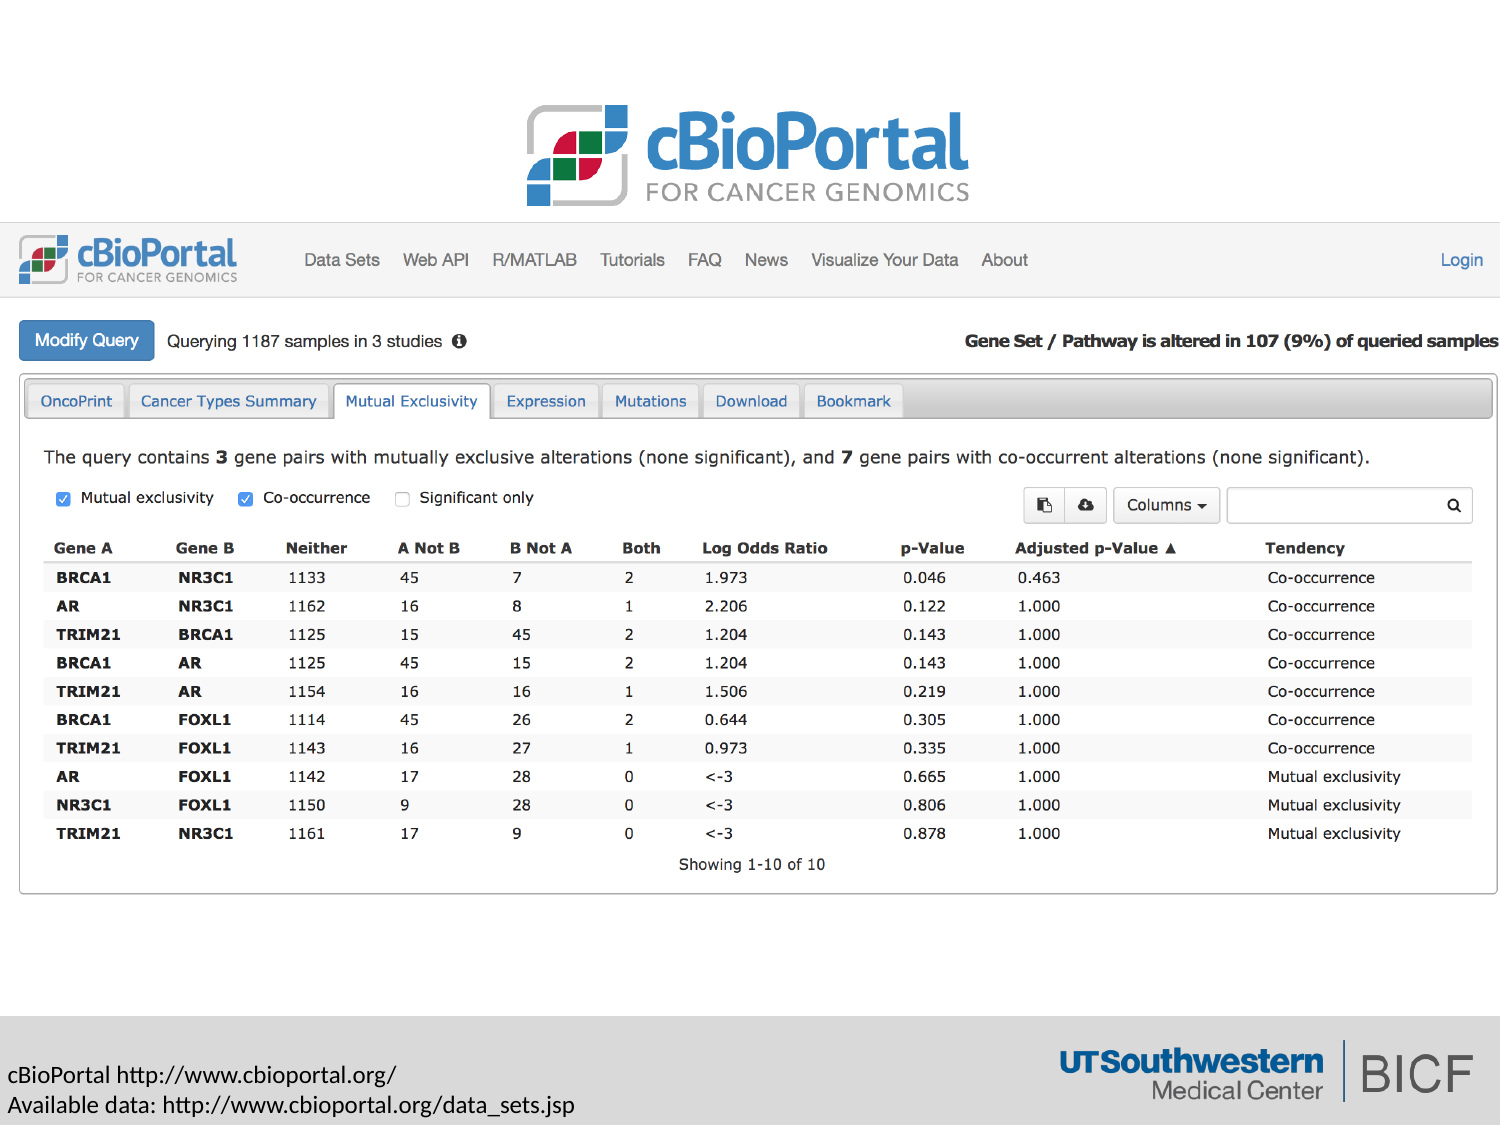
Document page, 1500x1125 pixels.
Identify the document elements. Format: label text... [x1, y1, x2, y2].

picture [526, 105, 970, 206]
text_box cBioPortal http://www.cbioportal.org/ Available data: http://www.cbioportal.org/data_sets.jsp [0, 1051, 775, 1125]
picture [0, 221, 1500, 904]
picture [0, 1016, 1500, 1125]
